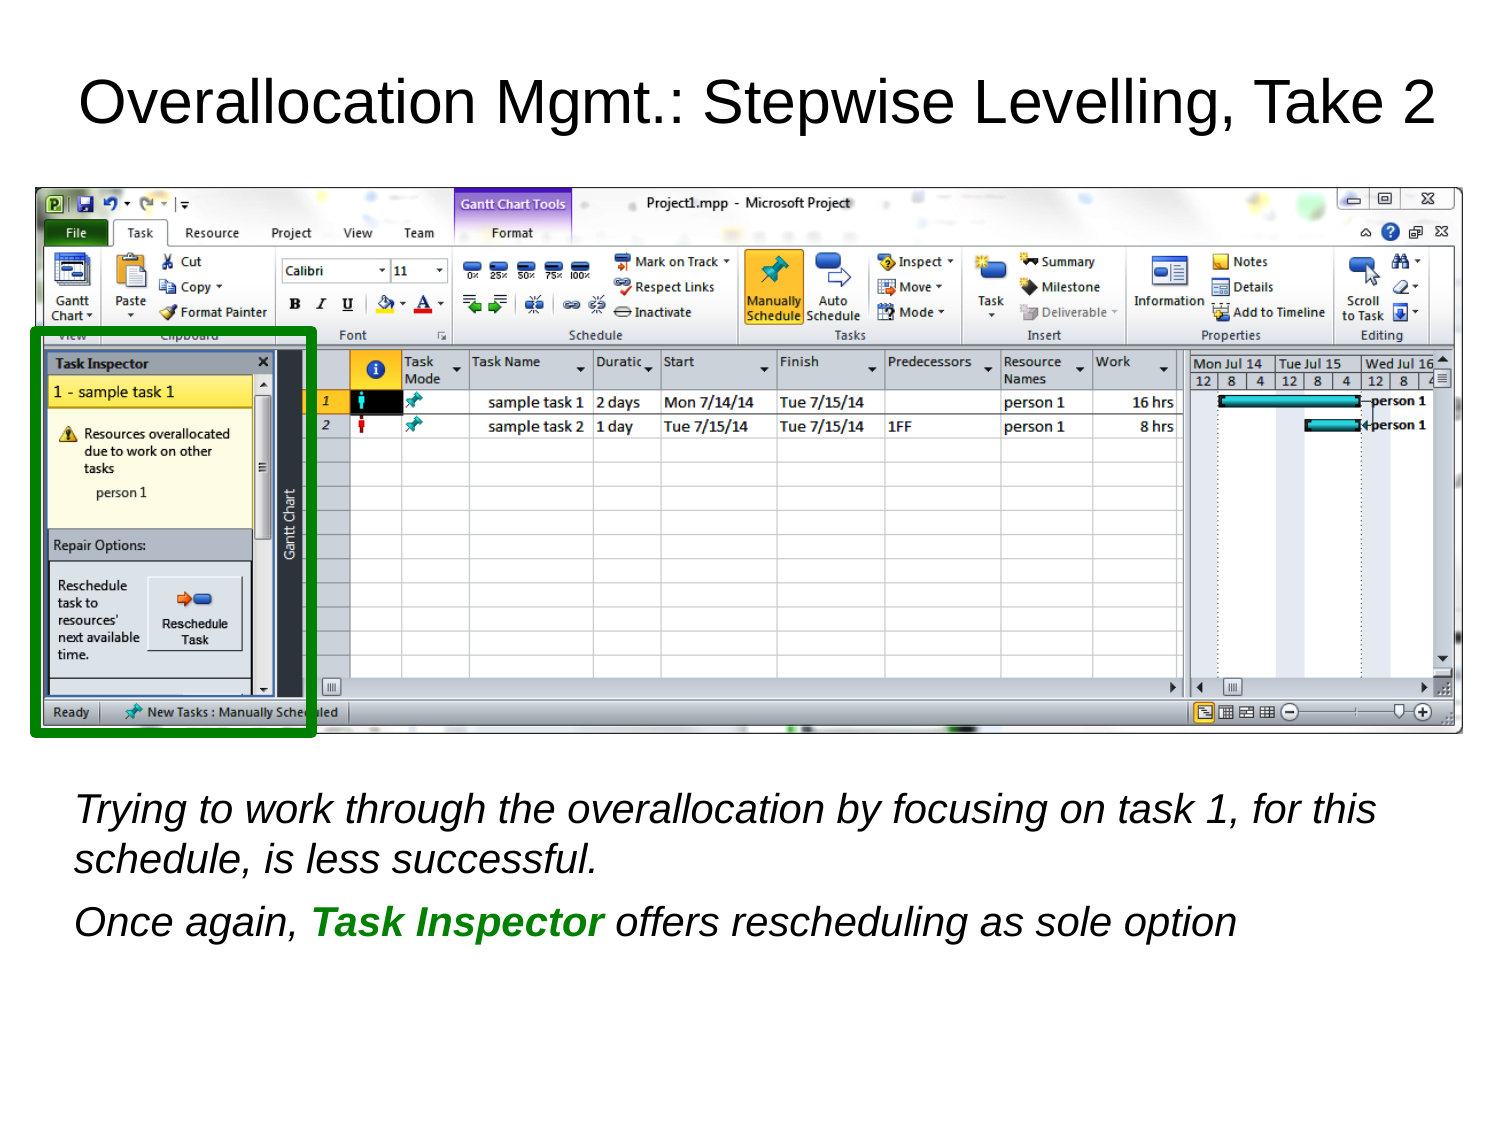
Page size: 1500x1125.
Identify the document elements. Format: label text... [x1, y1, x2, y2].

text_box Trying to work through the overallocation by focusing on task 1, for this schedule, is less successful. Once again, Task Inspector offers rescheduling as sole option [58, 774, 1409, 980]
title Overallocation Mgmt.: Stepwise Levelling, Take 2 [55, 45, 1463, 152]
picture [35, 186, 1463, 734]
